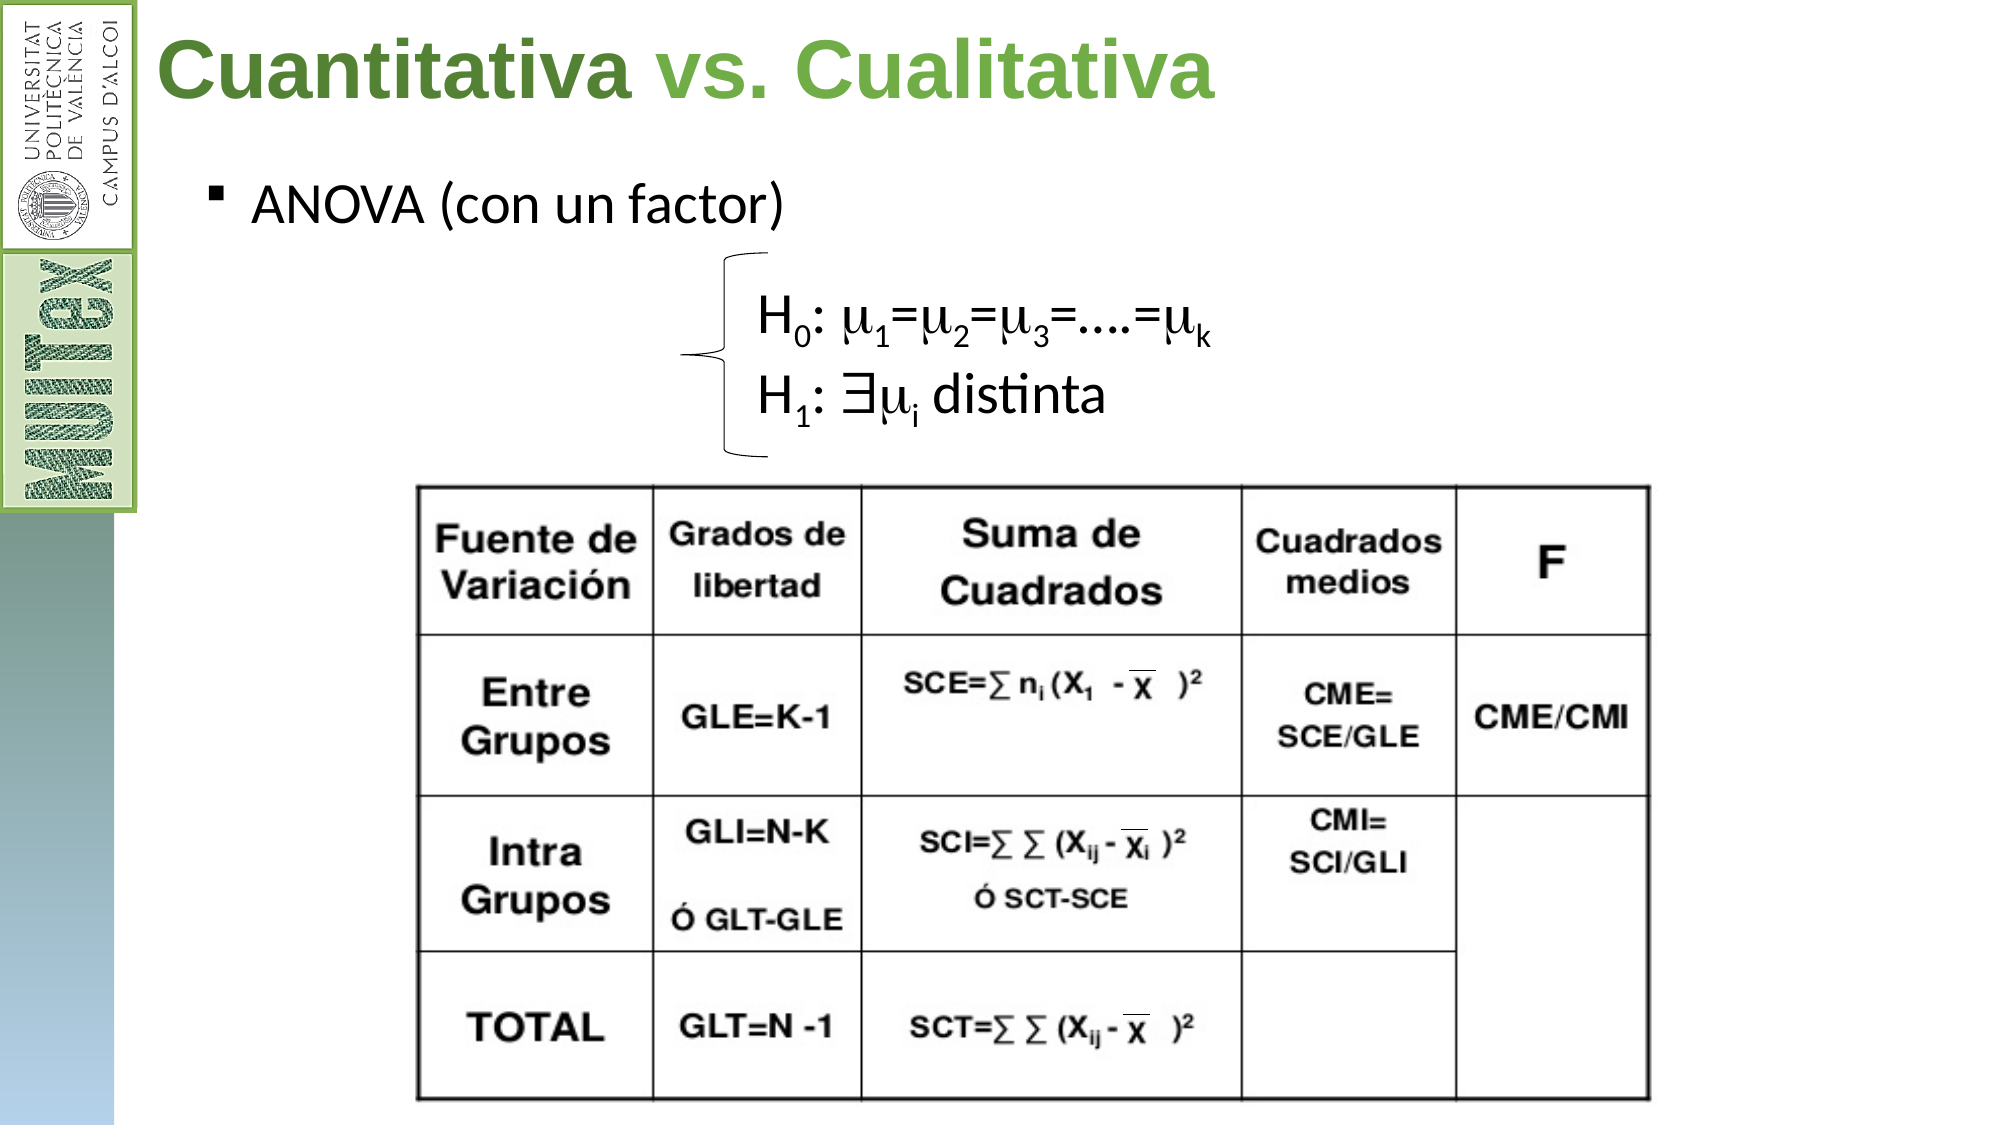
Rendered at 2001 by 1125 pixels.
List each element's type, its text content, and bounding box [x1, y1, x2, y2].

text_box [0, 525, 115, 1125]
title Cuantitativa vs. Cualitativa [141, 0, 2000, 144]
text_box H0: m1=m2=m3=….=mk H1: mi distinta [768, 261, 1552, 449]
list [0, 0, 138, 525]
text_box ANOVA (con un factor) [190, 157, 1908, 363]
text_box [680, 252, 768, 458]
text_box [414, 477, 1658, 1110]
